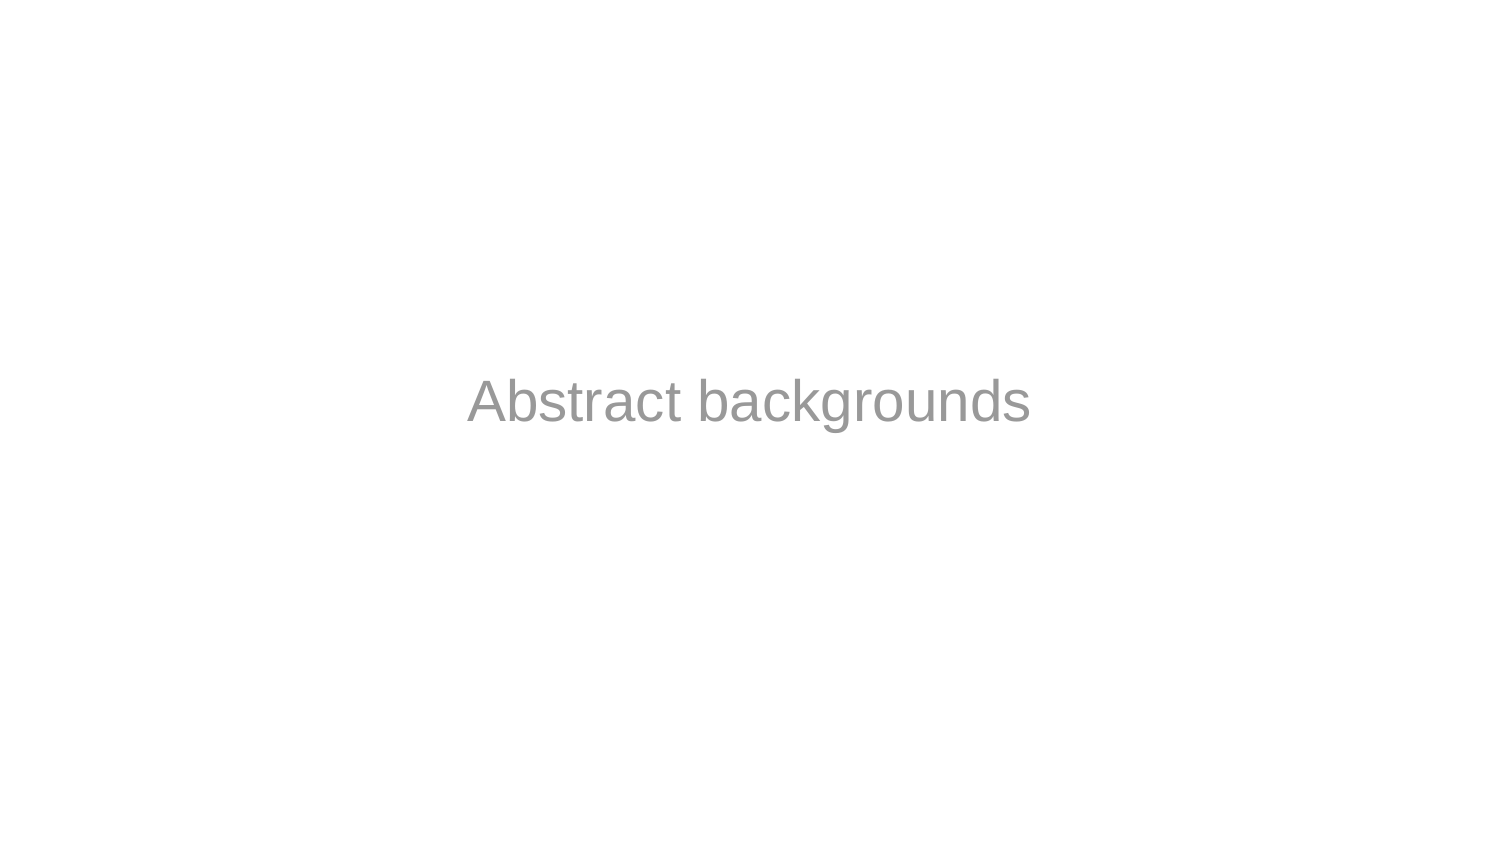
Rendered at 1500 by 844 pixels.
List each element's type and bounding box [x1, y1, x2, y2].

title [51, 348, 1449, 442]
